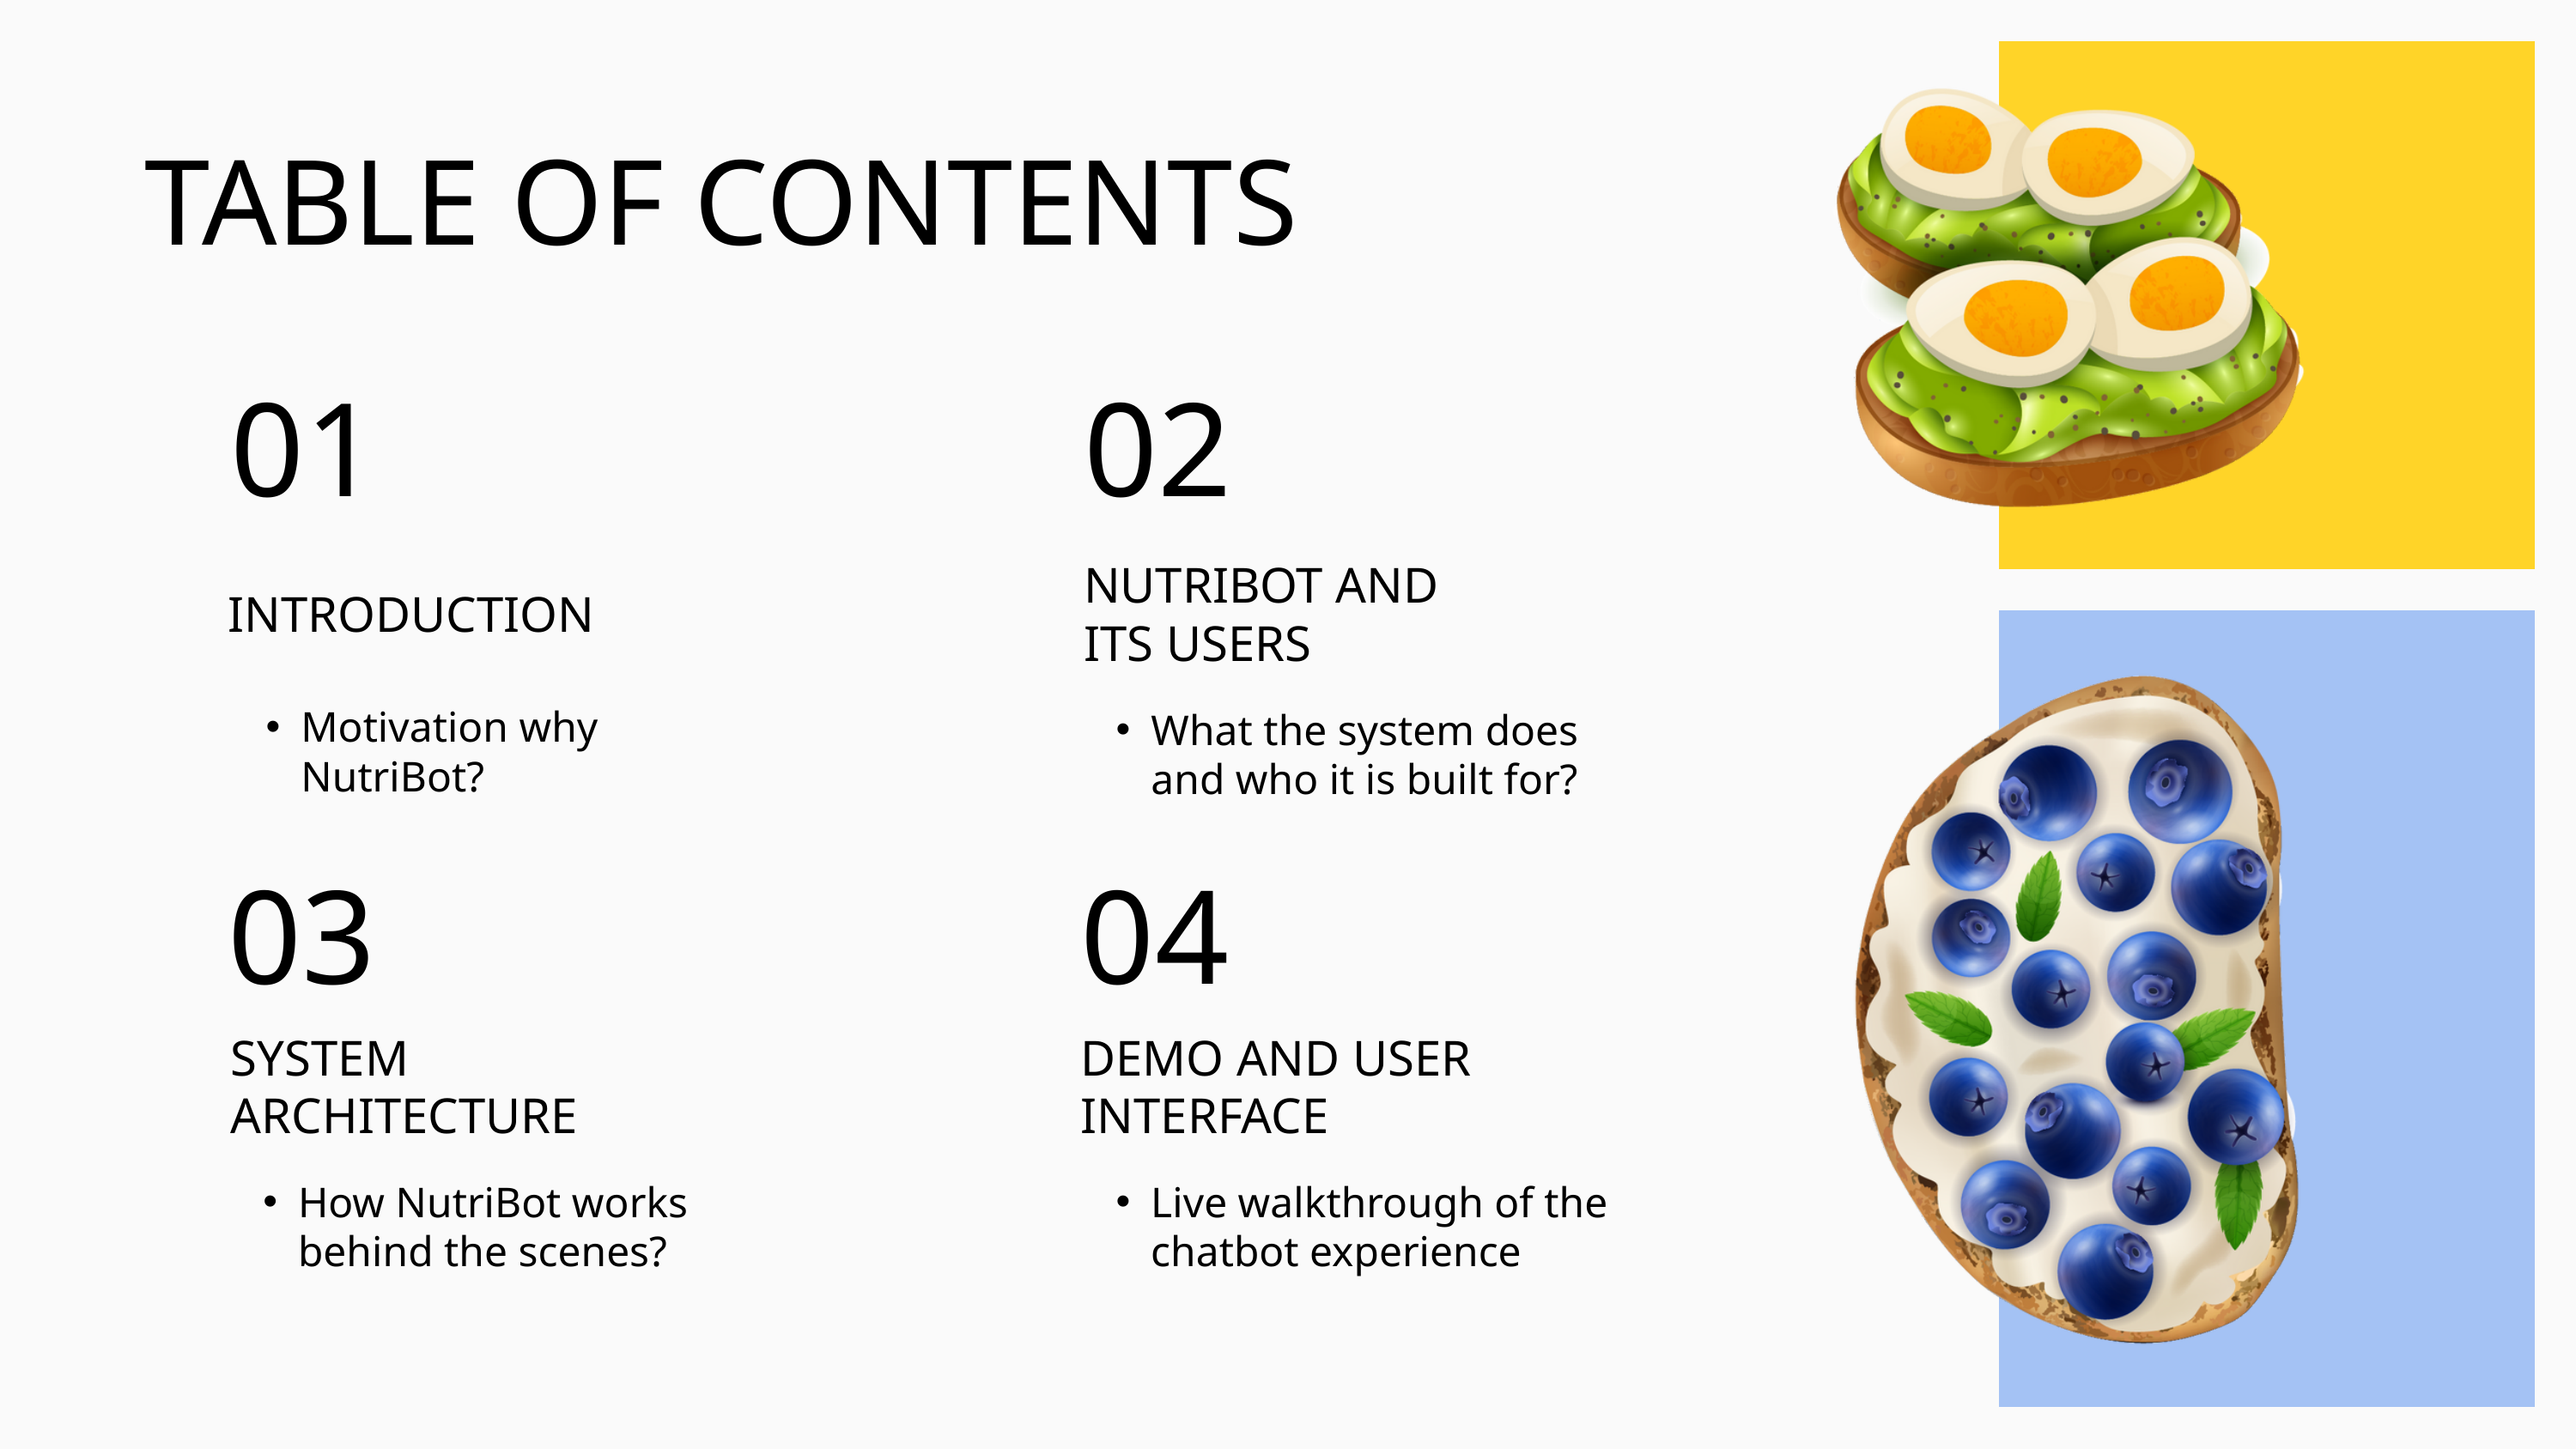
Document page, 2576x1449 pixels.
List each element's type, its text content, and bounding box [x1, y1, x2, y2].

text_box 03 [228, 854, 421, 1010]
text_box What the system does and who it is built for? [1080, 704, 1653, 803]
text_box DEMO AND USER INTERFACE [1080, 1027, 1504, 1143]
text_box 04 [1080, 854, 1273, 1010]
text_box NUTRIBOT AND ITS USERS [1084, 555, 1504, 671]
text_box 01 [230, 367, 424, 523]
text_box 02 [1084, 367, 1277, 523]
text_box TABLE OF CONTENTS [144, 127, 1623, 269]
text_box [1998, 40, 2535, 570]
text_box [1826, 78, 1994, 518]
text_box INTRODUCTION [228, 584, 968, 642]
text_box Live walkthrough of the chatbot experience [1080, 1176, 1686, 1276]
text_box SYSTEM ARCHITECTURE [230, 1027, 731, 1143]
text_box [1998, 609, 2535, 1408]
text_box [1840, 665, 1994, 1353]
text_box Motivation why NutriBot? [230, 700, 673, 800]
text_box How NutriBot works behind the scenes? [228, 1176, 776, 1276]
